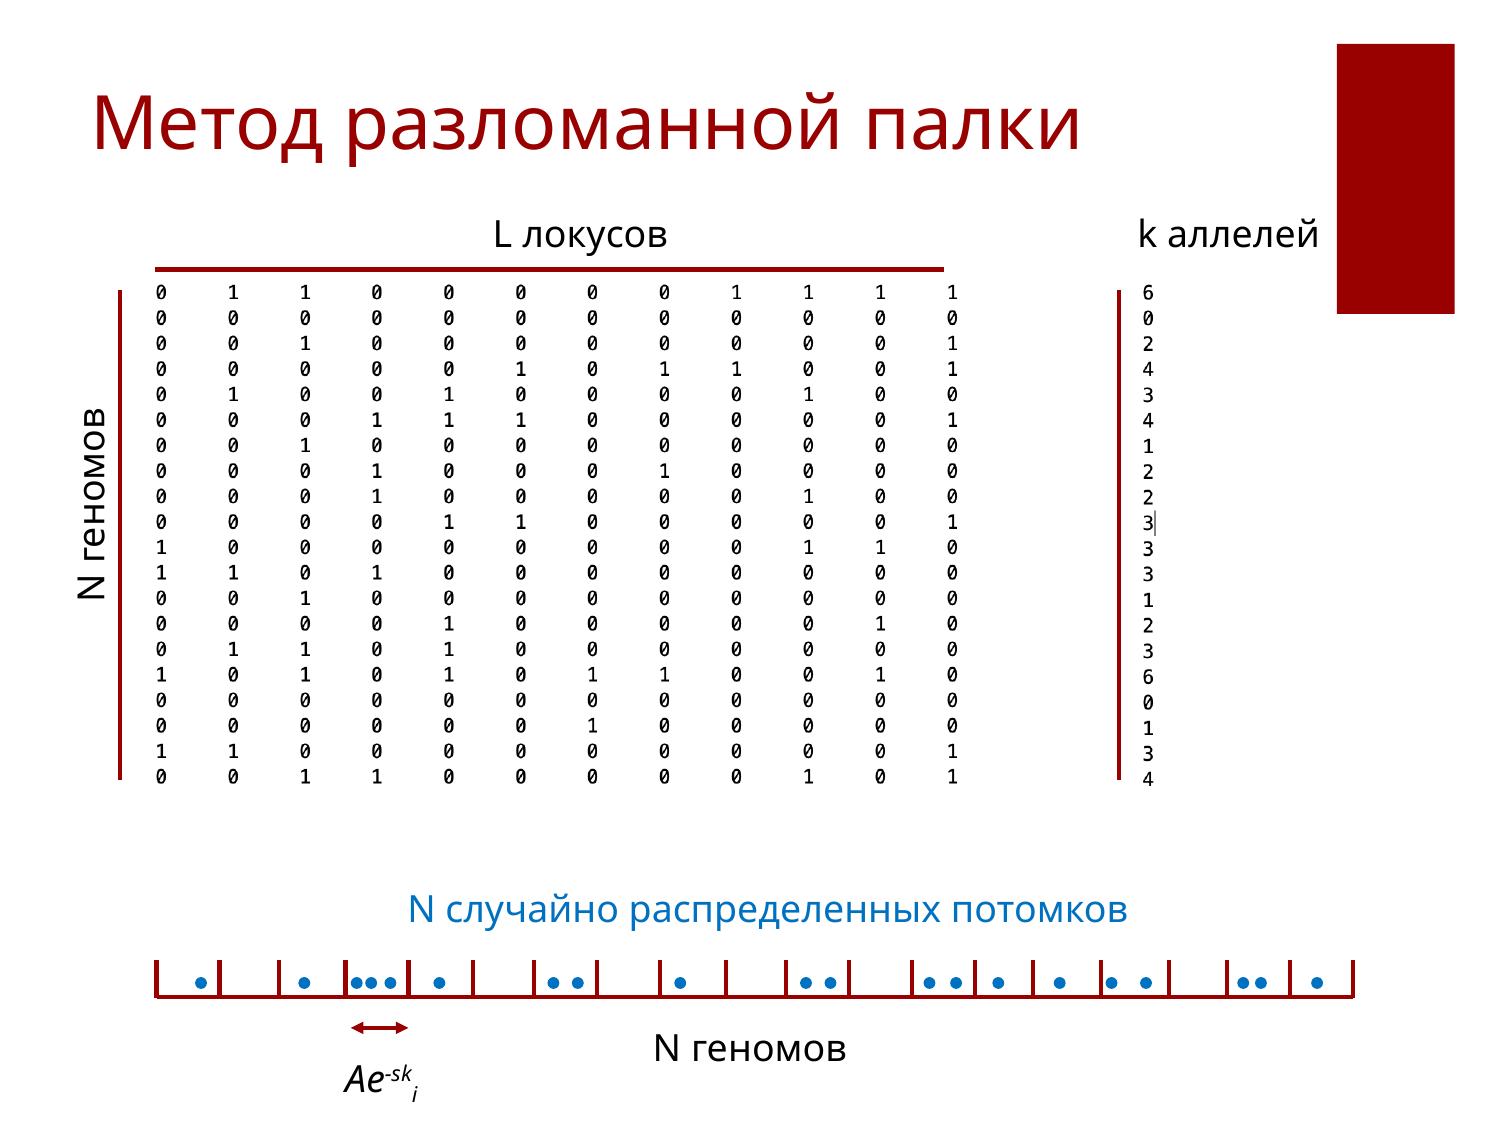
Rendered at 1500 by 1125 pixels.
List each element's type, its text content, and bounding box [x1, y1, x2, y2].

text_box N случайно распределенных потомков [392, 877, 1144, 938]
text_box N геномов [637, 1016, 862, 1076]
text_box [1310, 976, 1325, 990]
text_box [297, 976, 312, 990]
text_box [194, 976, 208, 990]
text_box L локусов [477, 203, 683, 263]
text_box [432, 976, 447, 990]
text_box [1236, 976, 1251, 990]
text_box [799, 976, 813, 990]
text_box [1139, 976, 1153, 990]
title Метод разломанной палки [75, 0, 1143, 172]
text_box Ae-ski [330, 1047, 458, 1114]
text_box [673, 976, 688, 990]
text_box [922, 976, 937, 990]
text_box [991, 976, 1006, 990]
text_box [349, 976, 364, 990]
text_box [949, 976, 964, 990]
text_box [1104, 976, 1119, 990]
picture [1108, 268, 1177, 804]
text_box [1253, 976, 1268, 990]
text_box [364, 976, 379, 990]
text_box [546, 976, 561, 990]
text_box [823, 976, 838, 990]
picture [140, 275, 985, 811]
text_box N геномов [59, 393, 118, 617]
text_box [1052, 976, 1067, 990]
text_box k аллелей [1122, 203, 1335, 263]
text_box [570, 976, 585, 990]
text_box [383, 976, 398, 990]
